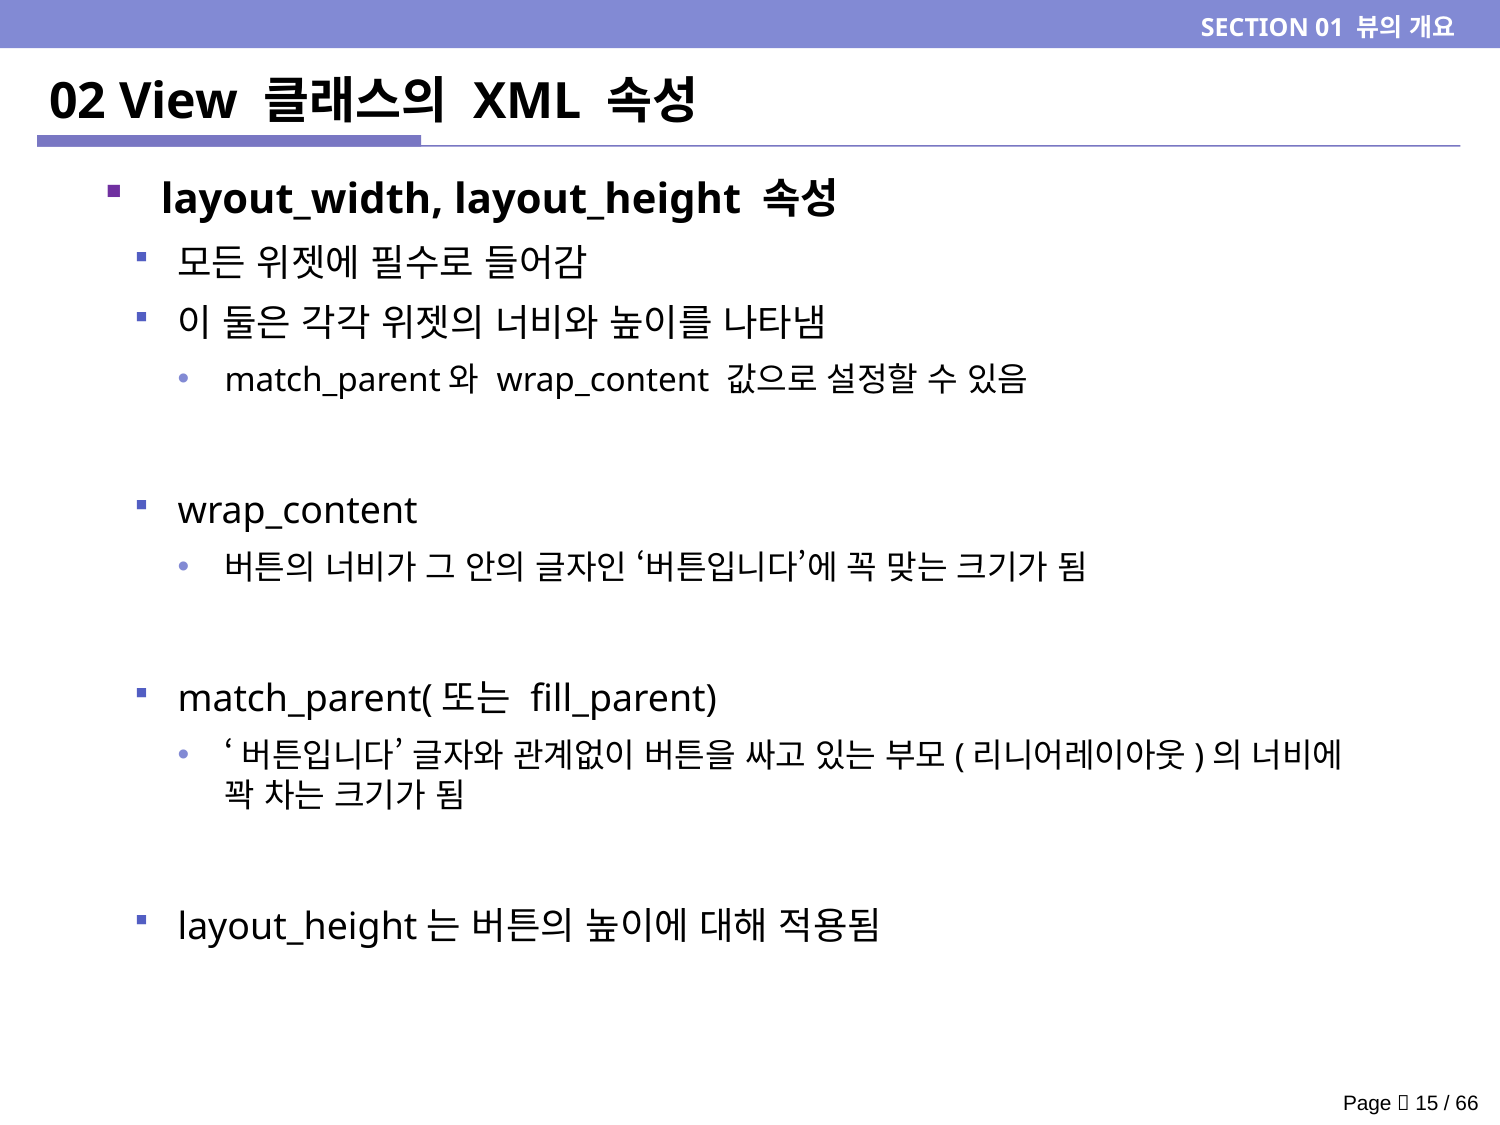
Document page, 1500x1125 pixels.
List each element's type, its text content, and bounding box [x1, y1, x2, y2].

title 02 View 클래스의 XML 속성 [48, 67, 1448, 132]
text_box SECTION 01 뷰의 개요 [1186, 3, 1500, 49]
list layout_width, layout_height 속성 모든 위젯에 필수로 들어감 이 둘은 각각 위젯의 너비와 높이를 나타냄 match_parent와 wrap_content 값으로 설정할 수 있음 wrap_content 버튼의 너비가 그 안의 글자인 ‘버튼입니다’에 꼭 맞는 크기가 됨 match_parent(또는 fill_parent) ‘버튼입니다’ 글자와 관계없이 버튼을 싸고 있는 부모(리니어레이아웃)의 너비에 꽉 차는 크기가 됨 layout_height는 버튼의 높이에 대해 적용됨 [104, 171, 1382, 1049]
